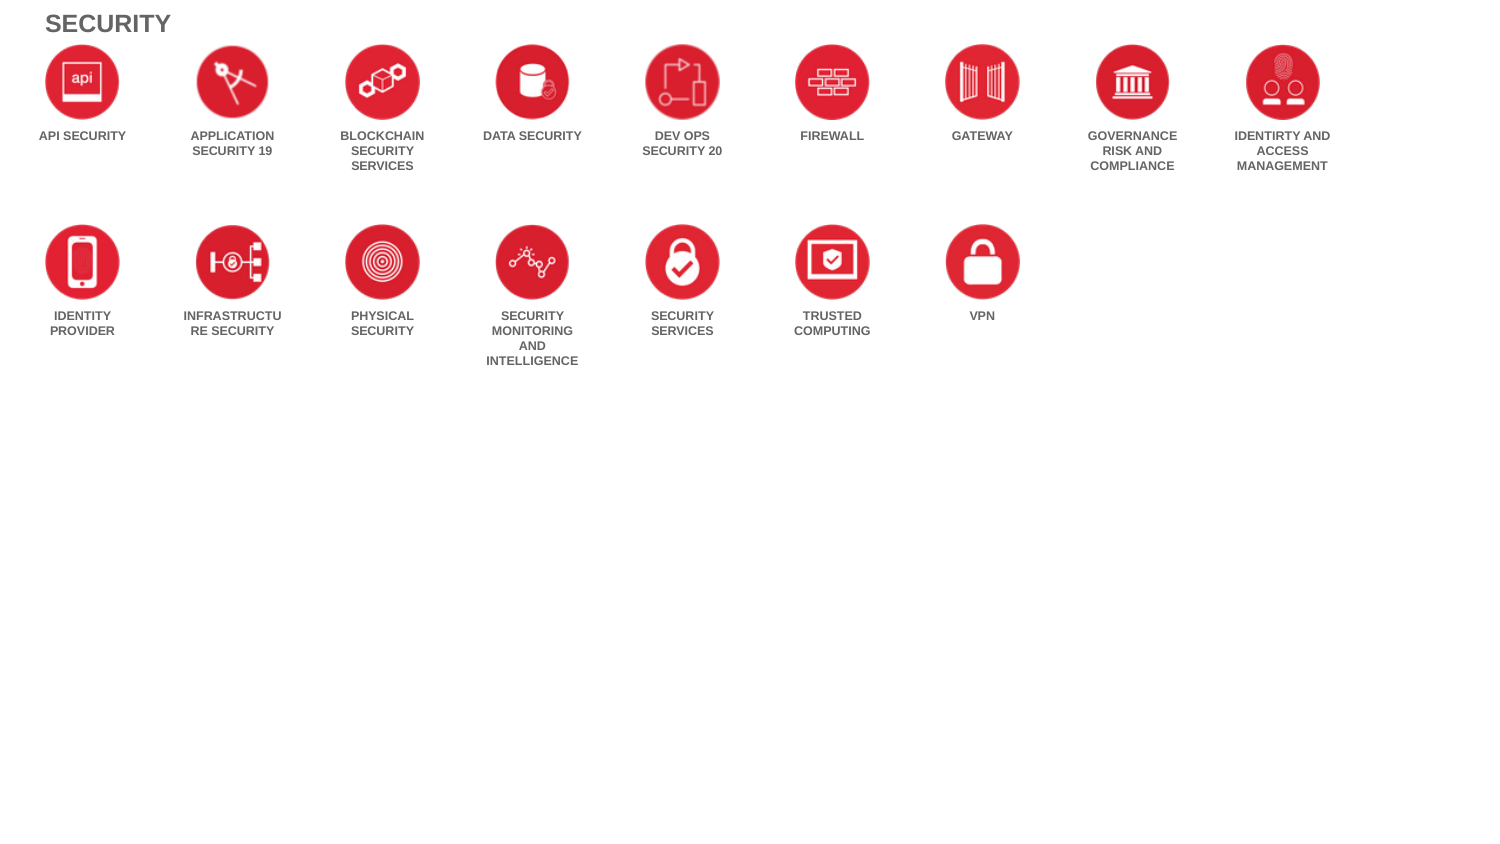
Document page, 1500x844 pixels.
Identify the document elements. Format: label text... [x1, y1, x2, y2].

text_box SECURITY MONITORING AND INTELLIGENCE [479, 307, 585, 368]
picture [194, 44, 271, 121]
text_box TRUSTED COMPUTING [779, 307, 885, 338]
text_box APPLICATION SECURITY 19 [179, 127, 285, 158]
picture [944, 224, 1021, 301]
text_box DATA SECURITY [479, 127, 585, 143]
text_box GOVERNANCE RISK AND COMPLIANCE [1079, 127, 1185, 173]
picture [44, 224, 121, 301]
picture [794, 44, 871, 121]
text_box PHYSICAL SECURITY [329, 307, 435, 338]
picture [494, 44, 571, 121]
text_box GATEWAY [929, 127, 1035, 143]
picture [644, 44, 721, 121]
picture [194, 224, 271, 301]
picture [794, 224, 871, 301]
picture [944, 44, 1021, 121]
picture [644, 224, 721, 301]
text_box API SECURITY [29, 127, 135, 143]
picture [344, 224, 421, 301]
picture [1244, 44, 1321, 121]
picture [344, 44, 421, 121]
picture [1094, 44, 1171, 121]
text_box INFRASTRUCTURE SECURITY [179, 307, 285, 338]
text_box IDENTIRTY AND ACCESS MANAGEMENT [1229, 127, 1335, 173]
text_box VPN [929, 307, 1035, 323]
text_box IDENTITY PROVIDER [29, 307, 135, 338]
text_box FIREWALL [779, 127, 885, 143]
picture [494, 224, 571, 301]
picture [44, 44, 121, 121]
text_box BLOCKCHAIN SECURITY SERVICES [329, 127, 435, 173]
text_box SECURITY SERVICES [629, 307, 735, 338]
text_box SECURITY [44, 7, 1170, 38]
text_box DEV OPS SECURITY 20 [629, 127, 735, 158]
